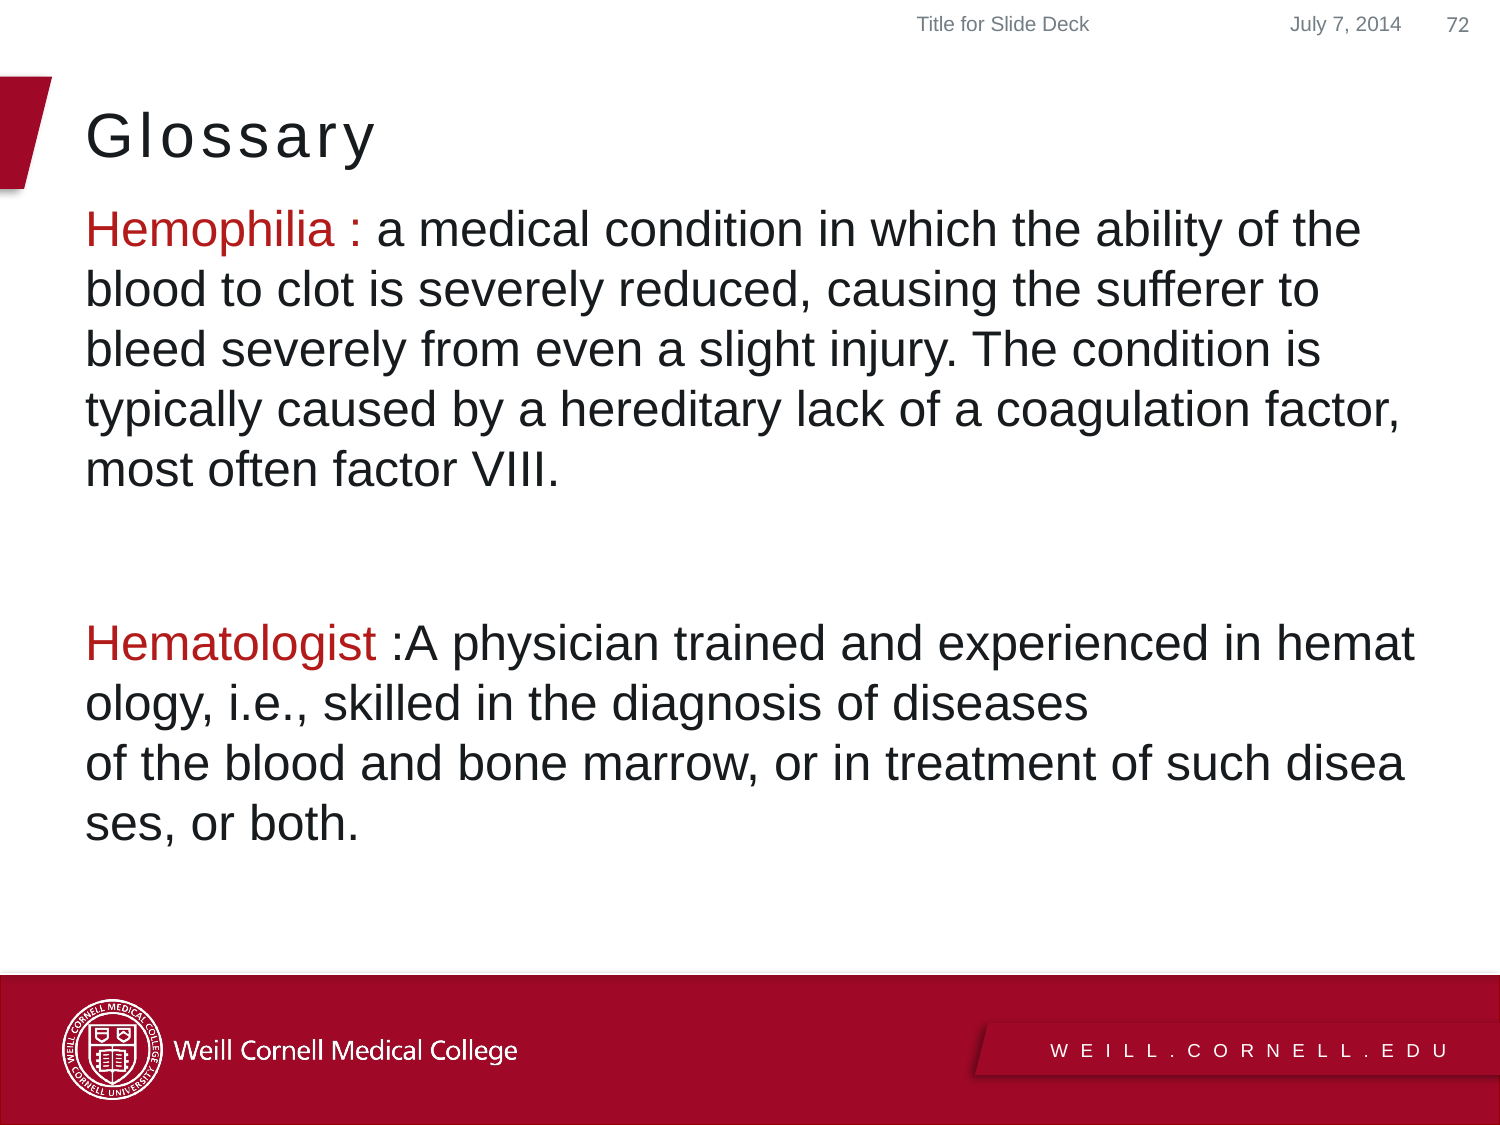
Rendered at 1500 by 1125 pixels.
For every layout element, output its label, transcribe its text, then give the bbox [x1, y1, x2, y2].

picture [62, 999, 517, 1100]
title Glossary [70, 76, 1444, 188]
footer Title for Slide Deck [427, 4, 1105, 42]
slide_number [1105, 4, 1416, 42]
slide_number 72 [1416, 4, 1500, 42]
list Hemophilia : a medical condition in which the ability of the blood to clot is severely reduced, causing the sufferer to bleed severely from even a slight injury. The condition is typically caused by a hereditary lack of a coagulation factor, most often factor VIII. Hematologist :A physician trained and experienced in hematology, i.e., skilled in the diagnosis of diseases of the blood and bone marrow, or in treatment of such diseases, or both. [70, 188, 1444, 866]
